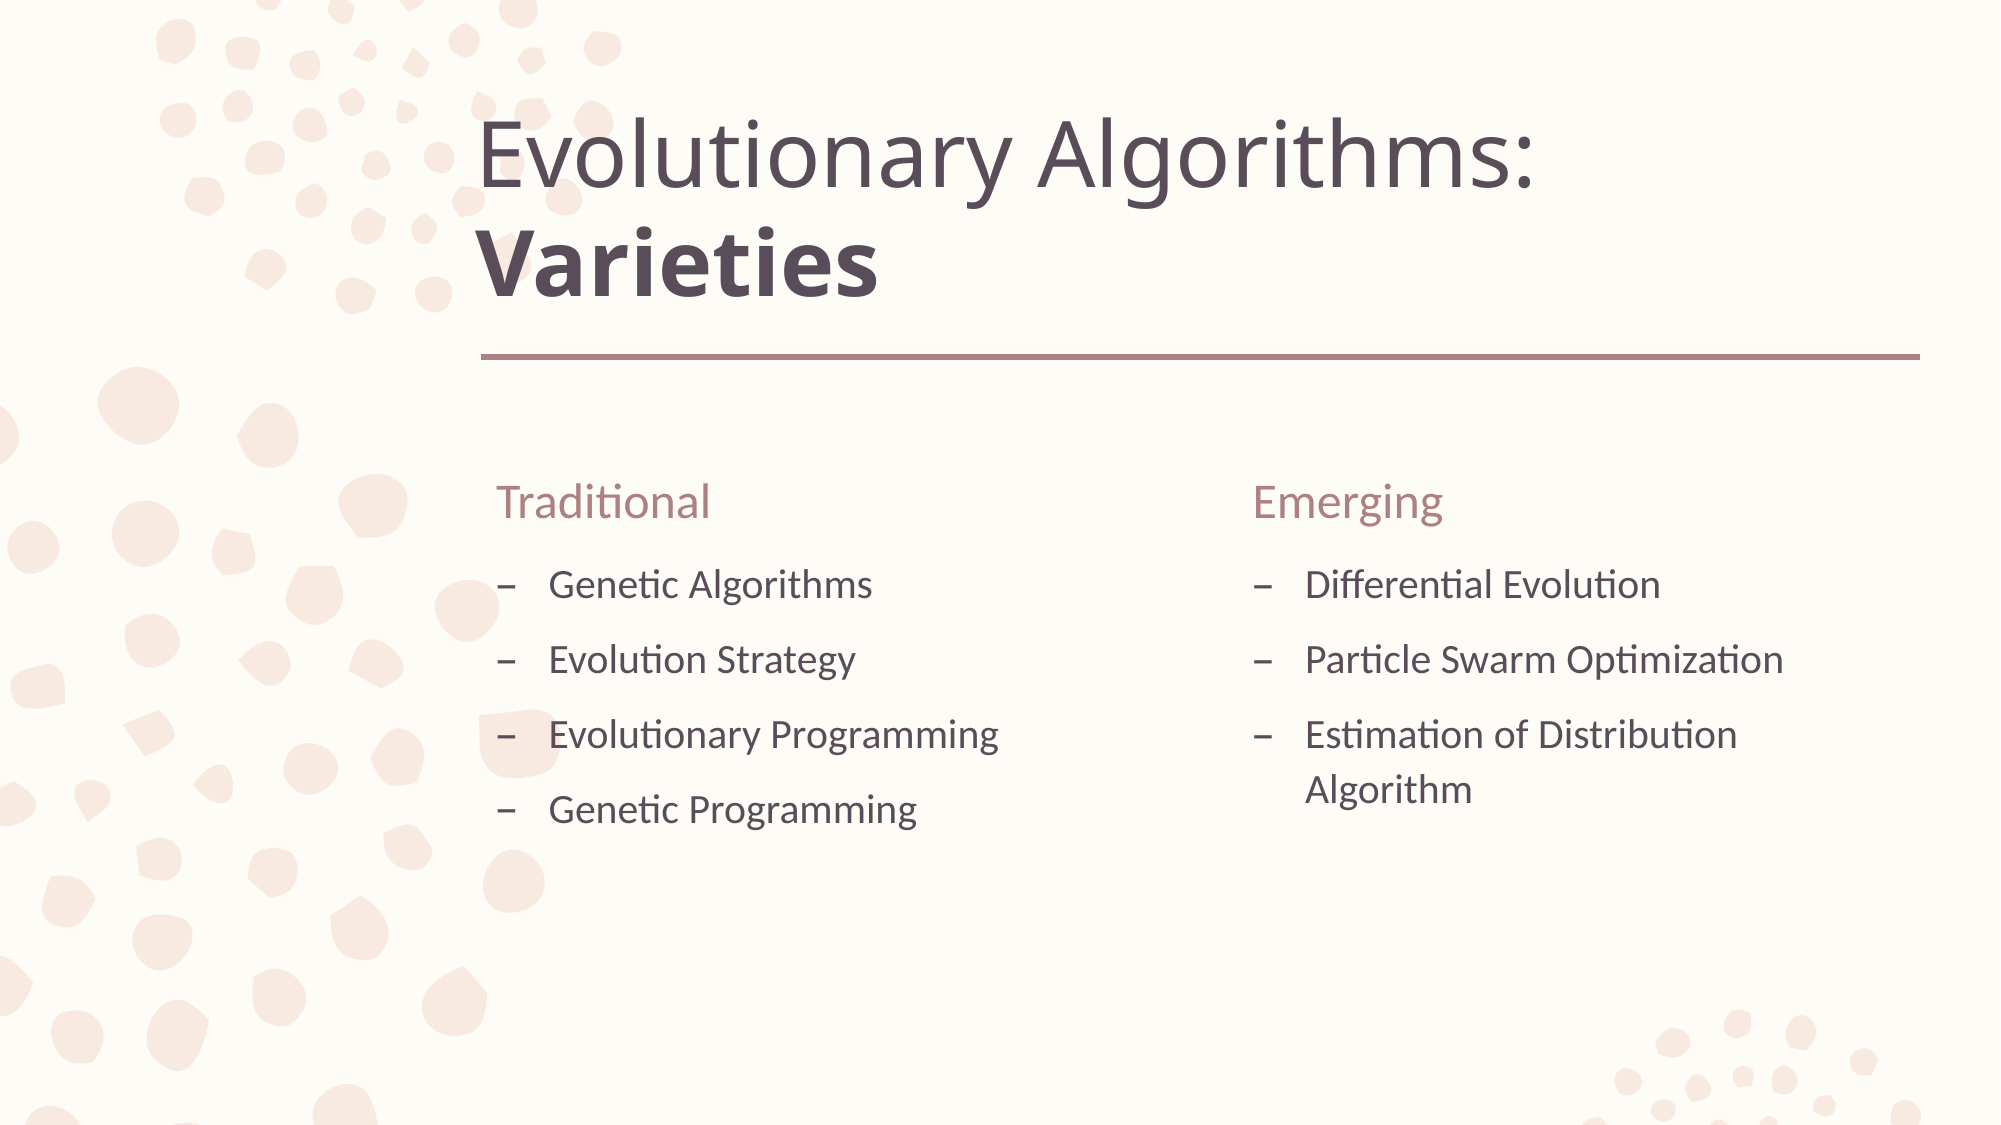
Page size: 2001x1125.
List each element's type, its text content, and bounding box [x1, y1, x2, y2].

list Traditional [481, 402, 1164, 539]
title Evolutionary Algorithms: Varieties [460, 93, 1920, 350]
list Differential Evolution Particle Swarm Optimization Estimation of Distribution Algorithm [1237, 544, 1920, 1000]
list Genetic Algorithms Evolution Strategy Evolutionary Programming Genetic Programming [481, 544, 1164, 1000]
list Emerging [1237, 402, 1920, 539]
